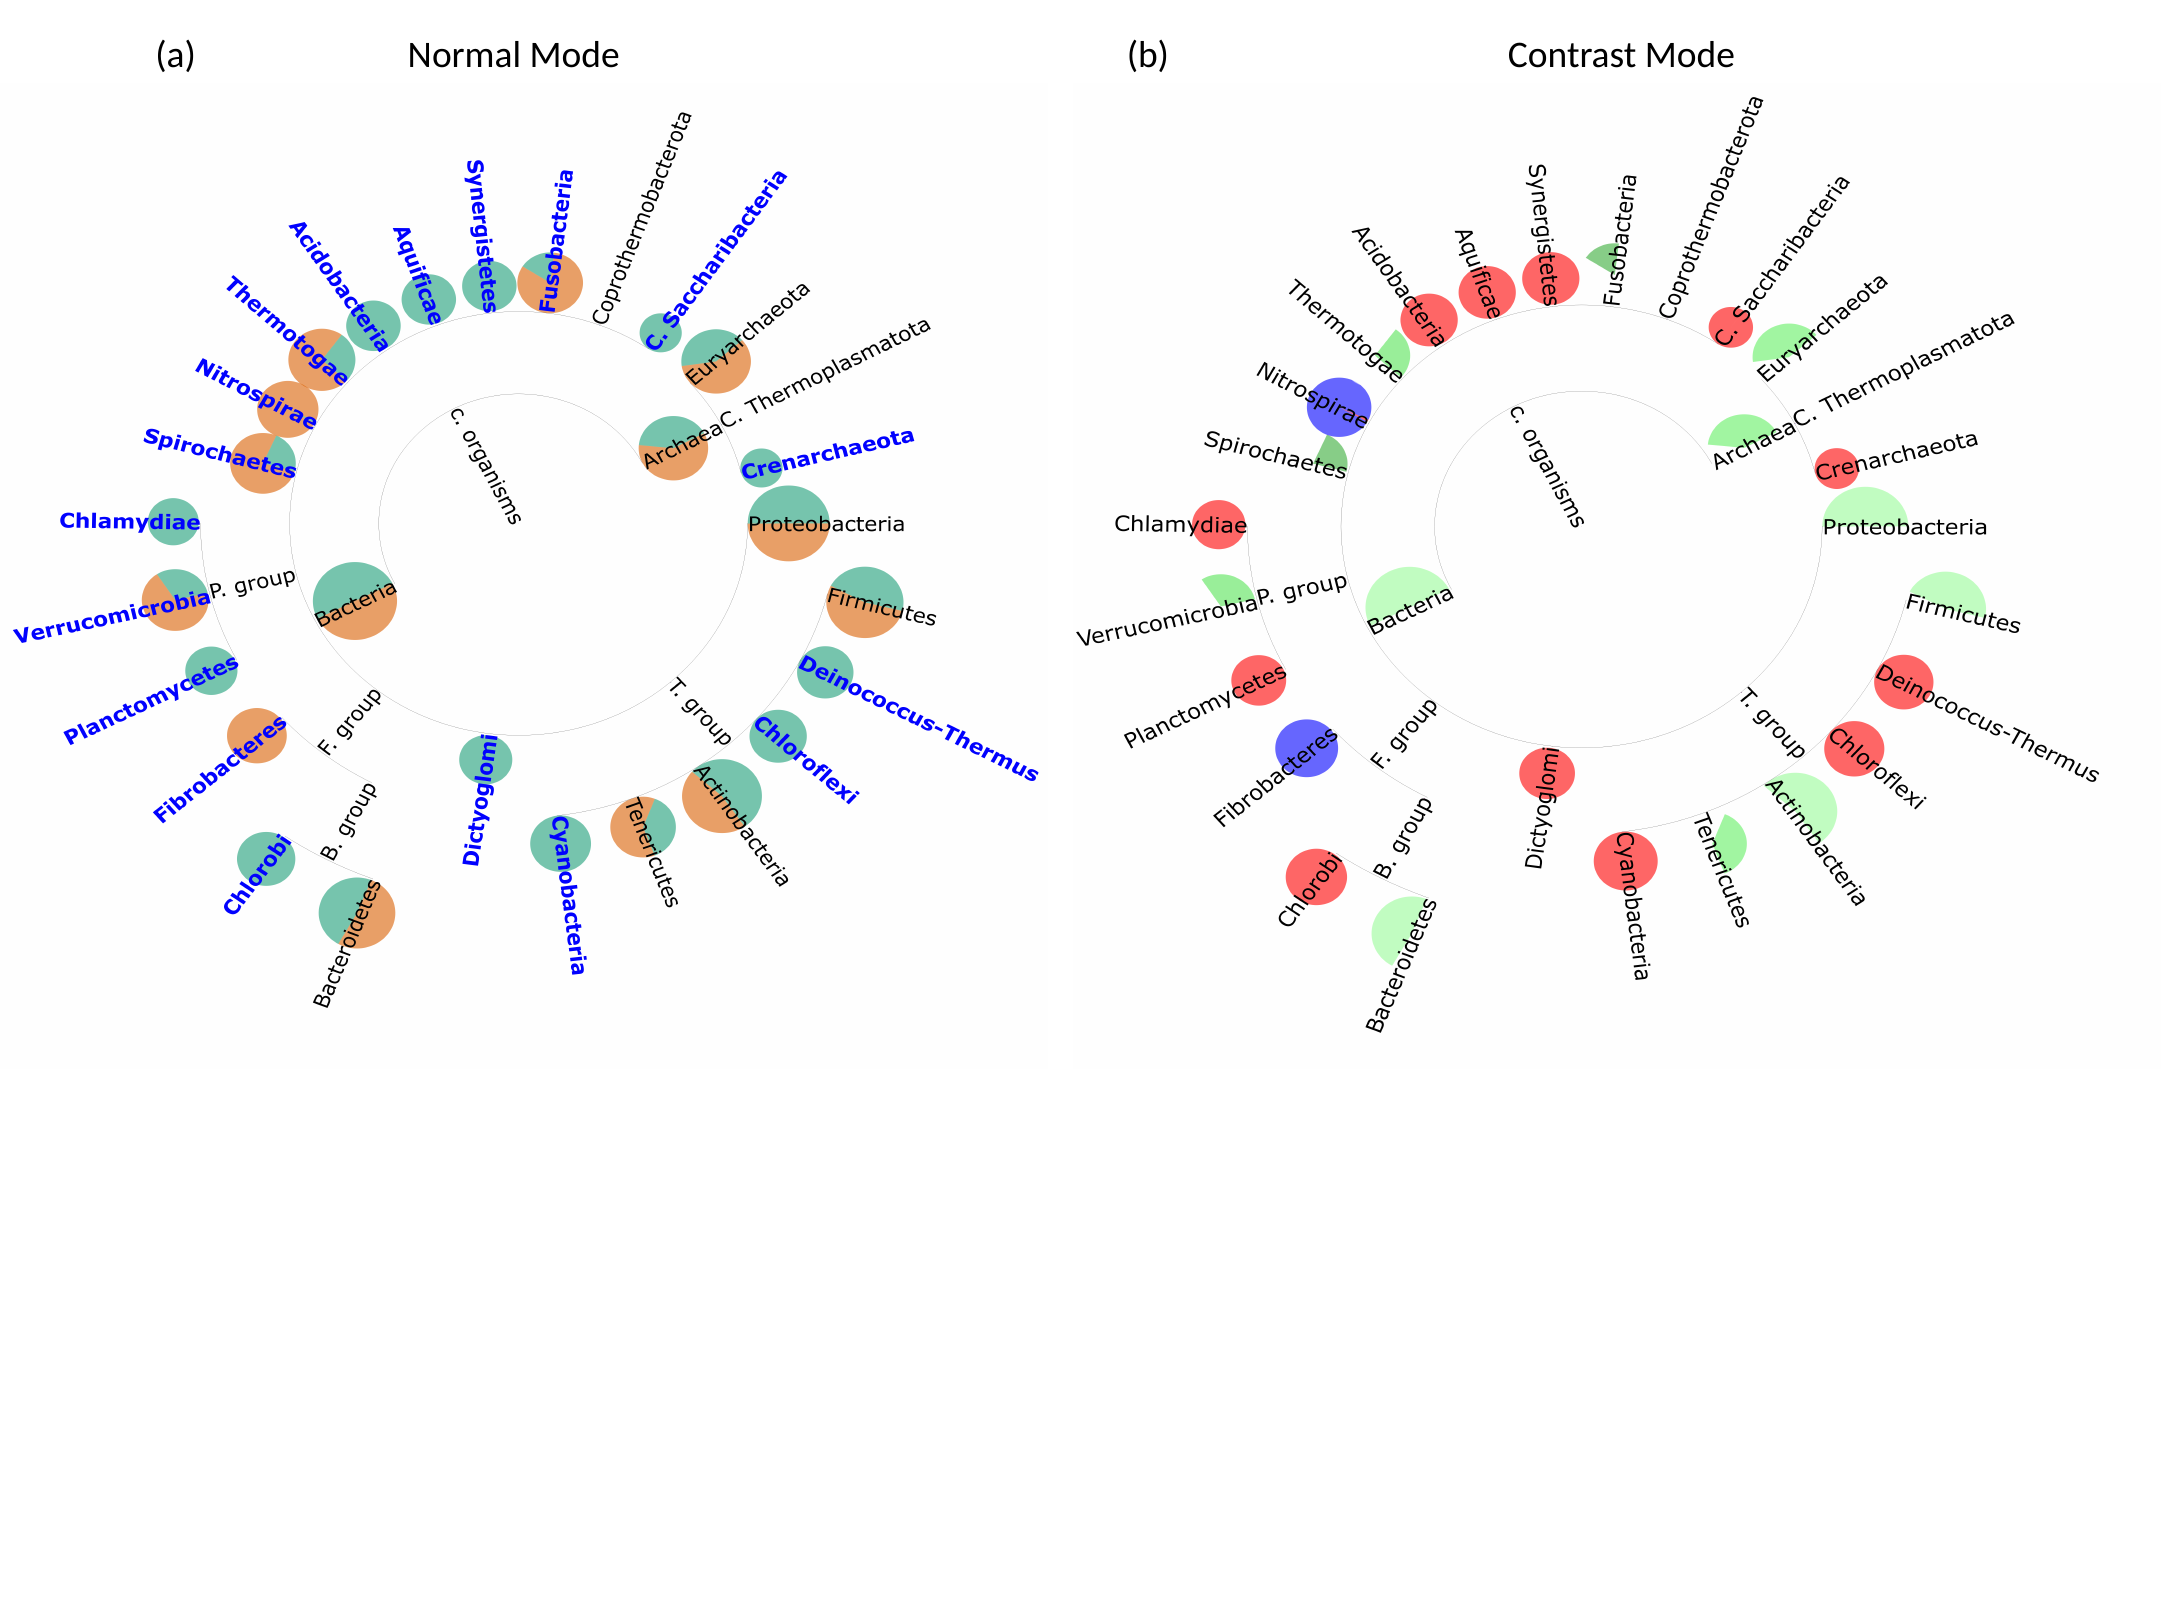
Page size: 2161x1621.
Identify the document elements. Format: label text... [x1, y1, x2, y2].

picture [1073, 83, 2161, 1069]
text_box (b) Contrast Mode [1112, 22, 1766, 83]
text_box (a) Normal Mode [140, 22, 636, 83]
picture [0, 83, 1048, 1069]
